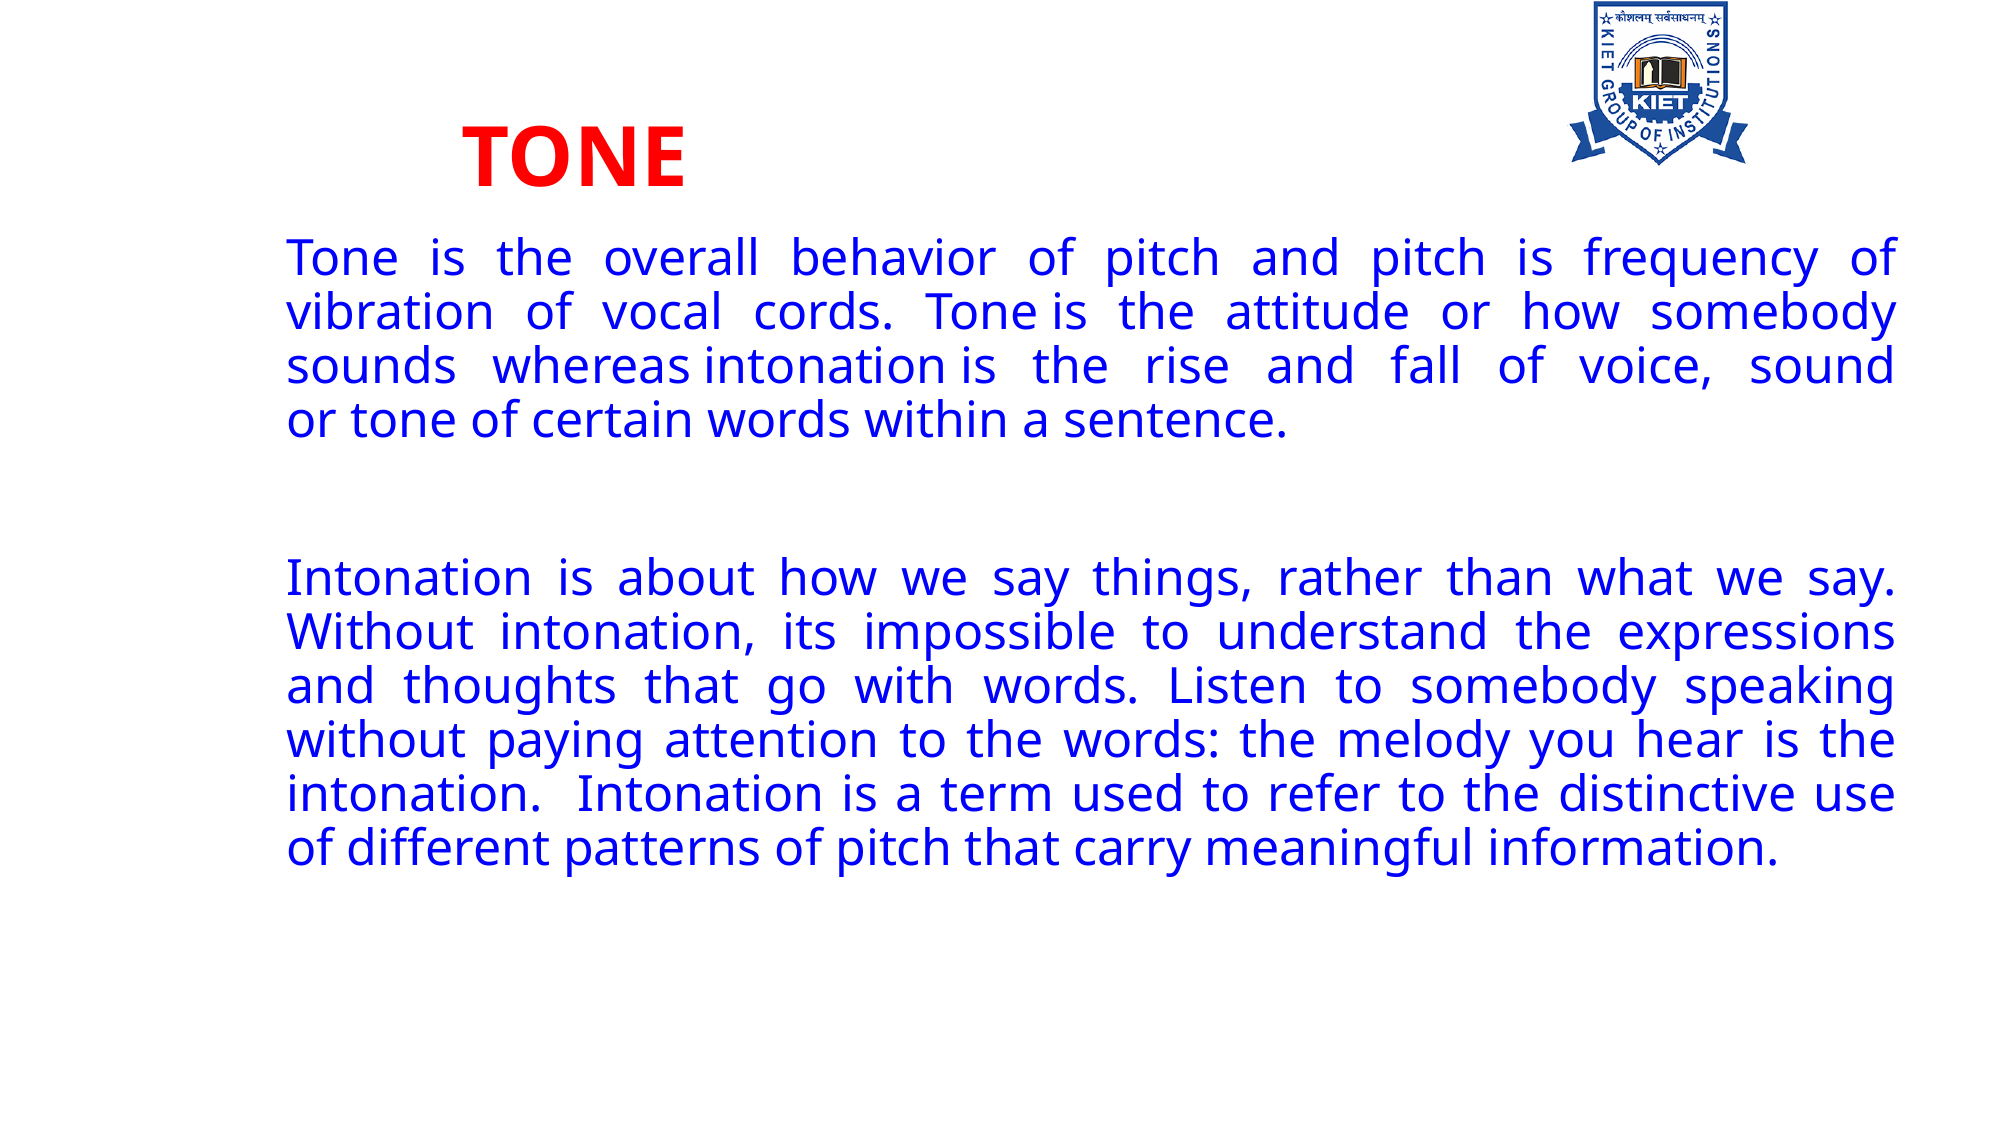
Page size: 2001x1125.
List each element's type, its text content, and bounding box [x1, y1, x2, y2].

text_box Tone [424, 96, 725, 222]
picture [1566, 0, 1751, 202]
list Tone is the overall behavior of pitch and pitch is frequency of vibration of vocal cords. Tone is the attitude or how somebody sounds whereas intonation is the rise and fall of voice, sound or tone of certain words within a sentence. Intonation is about how we say things, rather than what we say. Without intonation, its impossible to understand the expressions and thoughts that go with words. Listen to somebody speaking without paying attention to the words: the melody you hear is the intonation. Intonation is a term used to refer to the distinctive use of different patterns of pitch that carry meaningful information. [212, 224, 1913, 1125]
